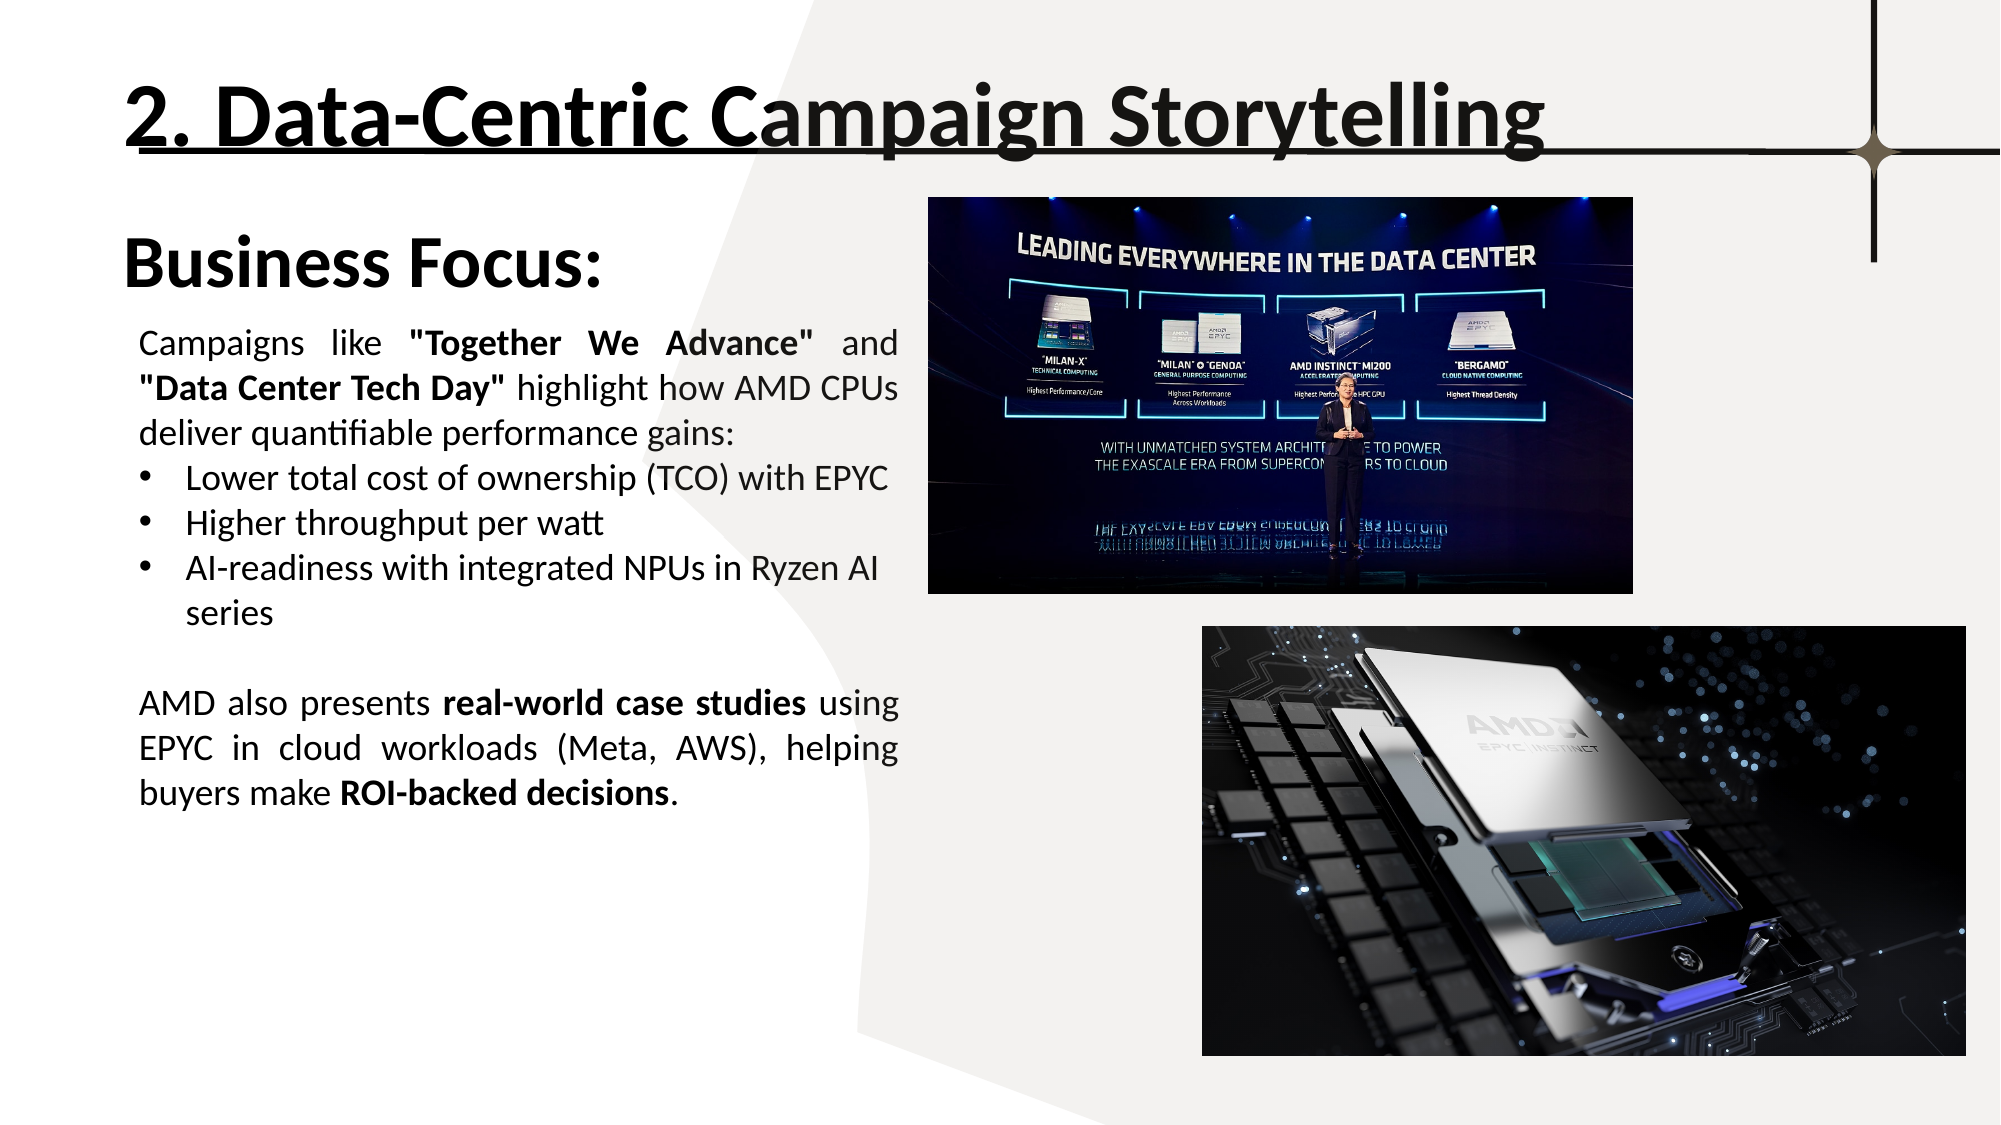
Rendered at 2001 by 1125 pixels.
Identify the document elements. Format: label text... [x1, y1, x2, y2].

picture [928, 197, 1633, 594]
text_box 2. Data-Centric Campaign Storytelling [123, 69, 787, 165]
text_box Campaigns like "Together We Advance" and "Data Center Tech Day" highlight how AMD CPUs deliver quantifiable performance gains: Lower total cost of ownership (TCO) with EPYC Higher throughput per watt AI-readiness with integrated NPUs in Ryzen AI series AMD also presents real-world case studies using EPYC in cloud workloads (Meta, AWS), helping buyers make ROI-backed decisions. [138, 318, 695, 814]
text_box [481, 0, 2000, 1125]
text_box Business Focus: [123, 220, 731, 303]
picture [1202, 626, 1966, 1056]
